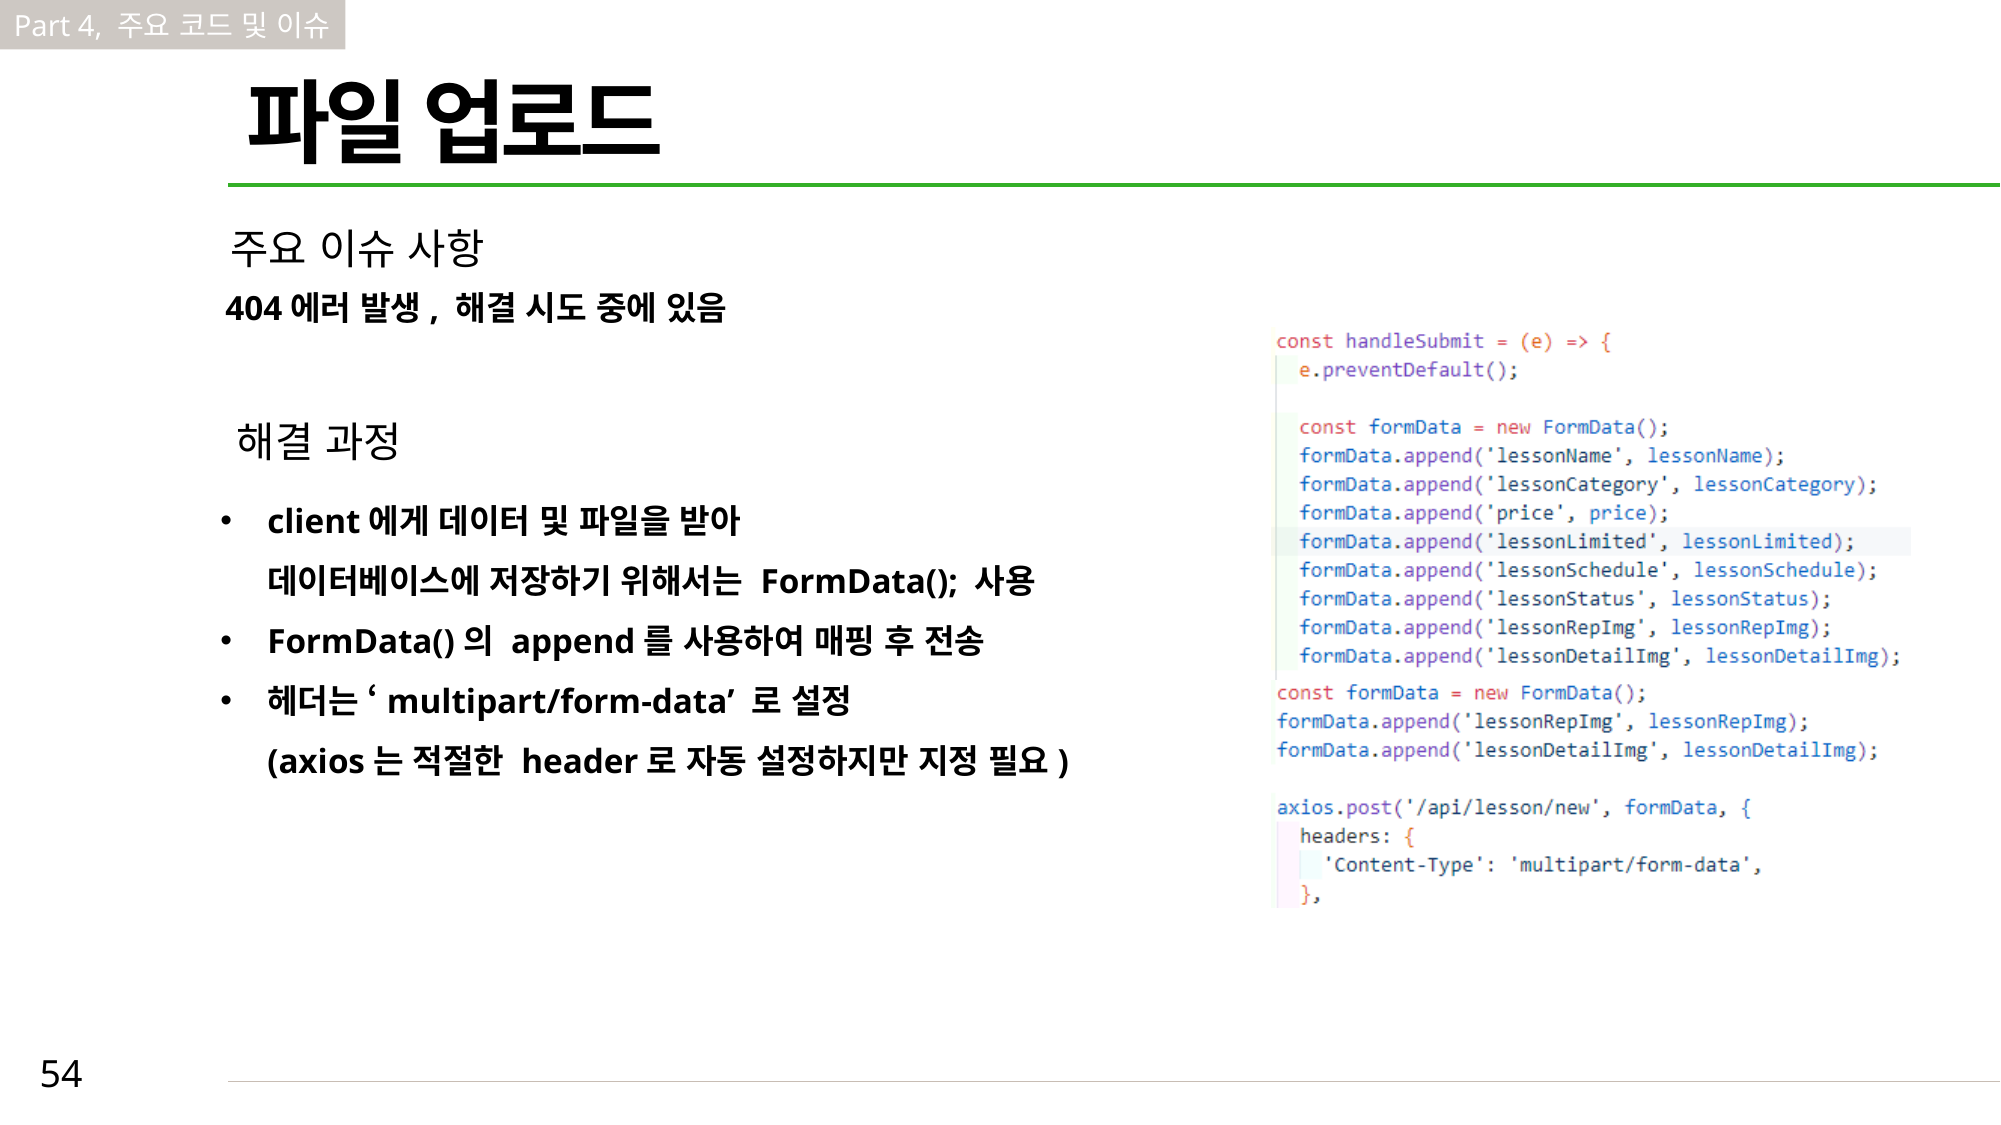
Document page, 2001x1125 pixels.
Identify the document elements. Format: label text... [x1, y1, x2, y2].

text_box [1271, 327, 1911, 908]
text_box Part 4, 주요 코드 및 이슈 [0, 0, 346, 50]
text_box 주요 이슈 사항 [215, 215, 500, 280]
text_box 404에러 발생, 해결 시도 중에 있음 [210, 280, 743, 335]
text_box 파일 업로드 [231, 56, 679, 182]
text_box client에게 데이터 및 파일을 받아 데이터베이스에 저장하기 위해서는 FormData(); 사용 FormData()의 append를 사용하여 매핑 후 전송 헤더는 ‘multipart/form-data’ 로 설정 (axios는 적절한 header로 자동 설정하지만 지정 필요) [205, 473, 1084, 788]
text_box 해결 과정 [221, 408, 418, 474]
